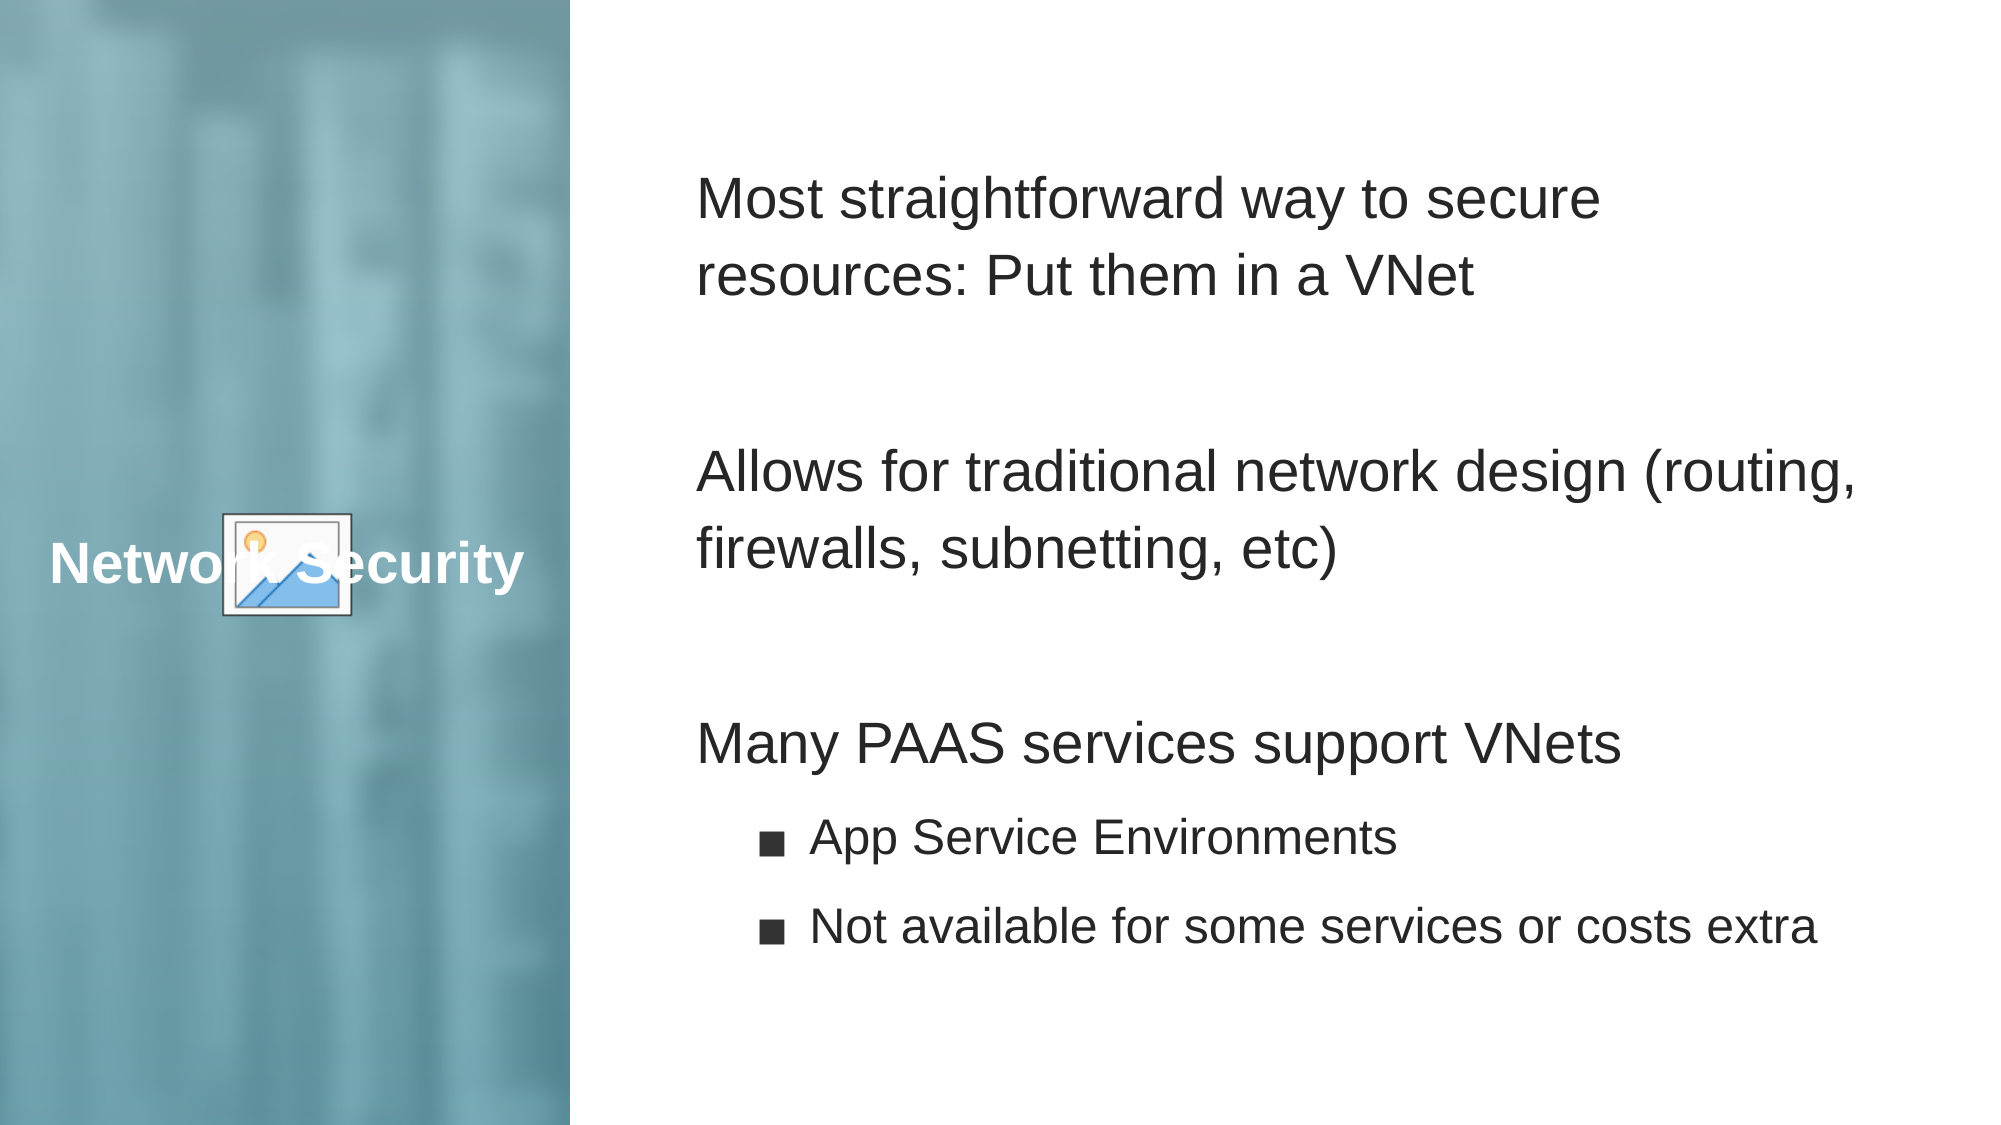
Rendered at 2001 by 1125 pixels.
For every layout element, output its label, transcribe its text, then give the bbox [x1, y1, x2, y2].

list Most straightforward way to secure resources: Put them in a VNet Allows for traditional network design (routing, firewalls, subnetting, etc) Many PAAS services support VNets App Service Environments Not available for some services or costs extra [681, 45, 1882, 1061]
picture [0, 0, 570, 1125]
